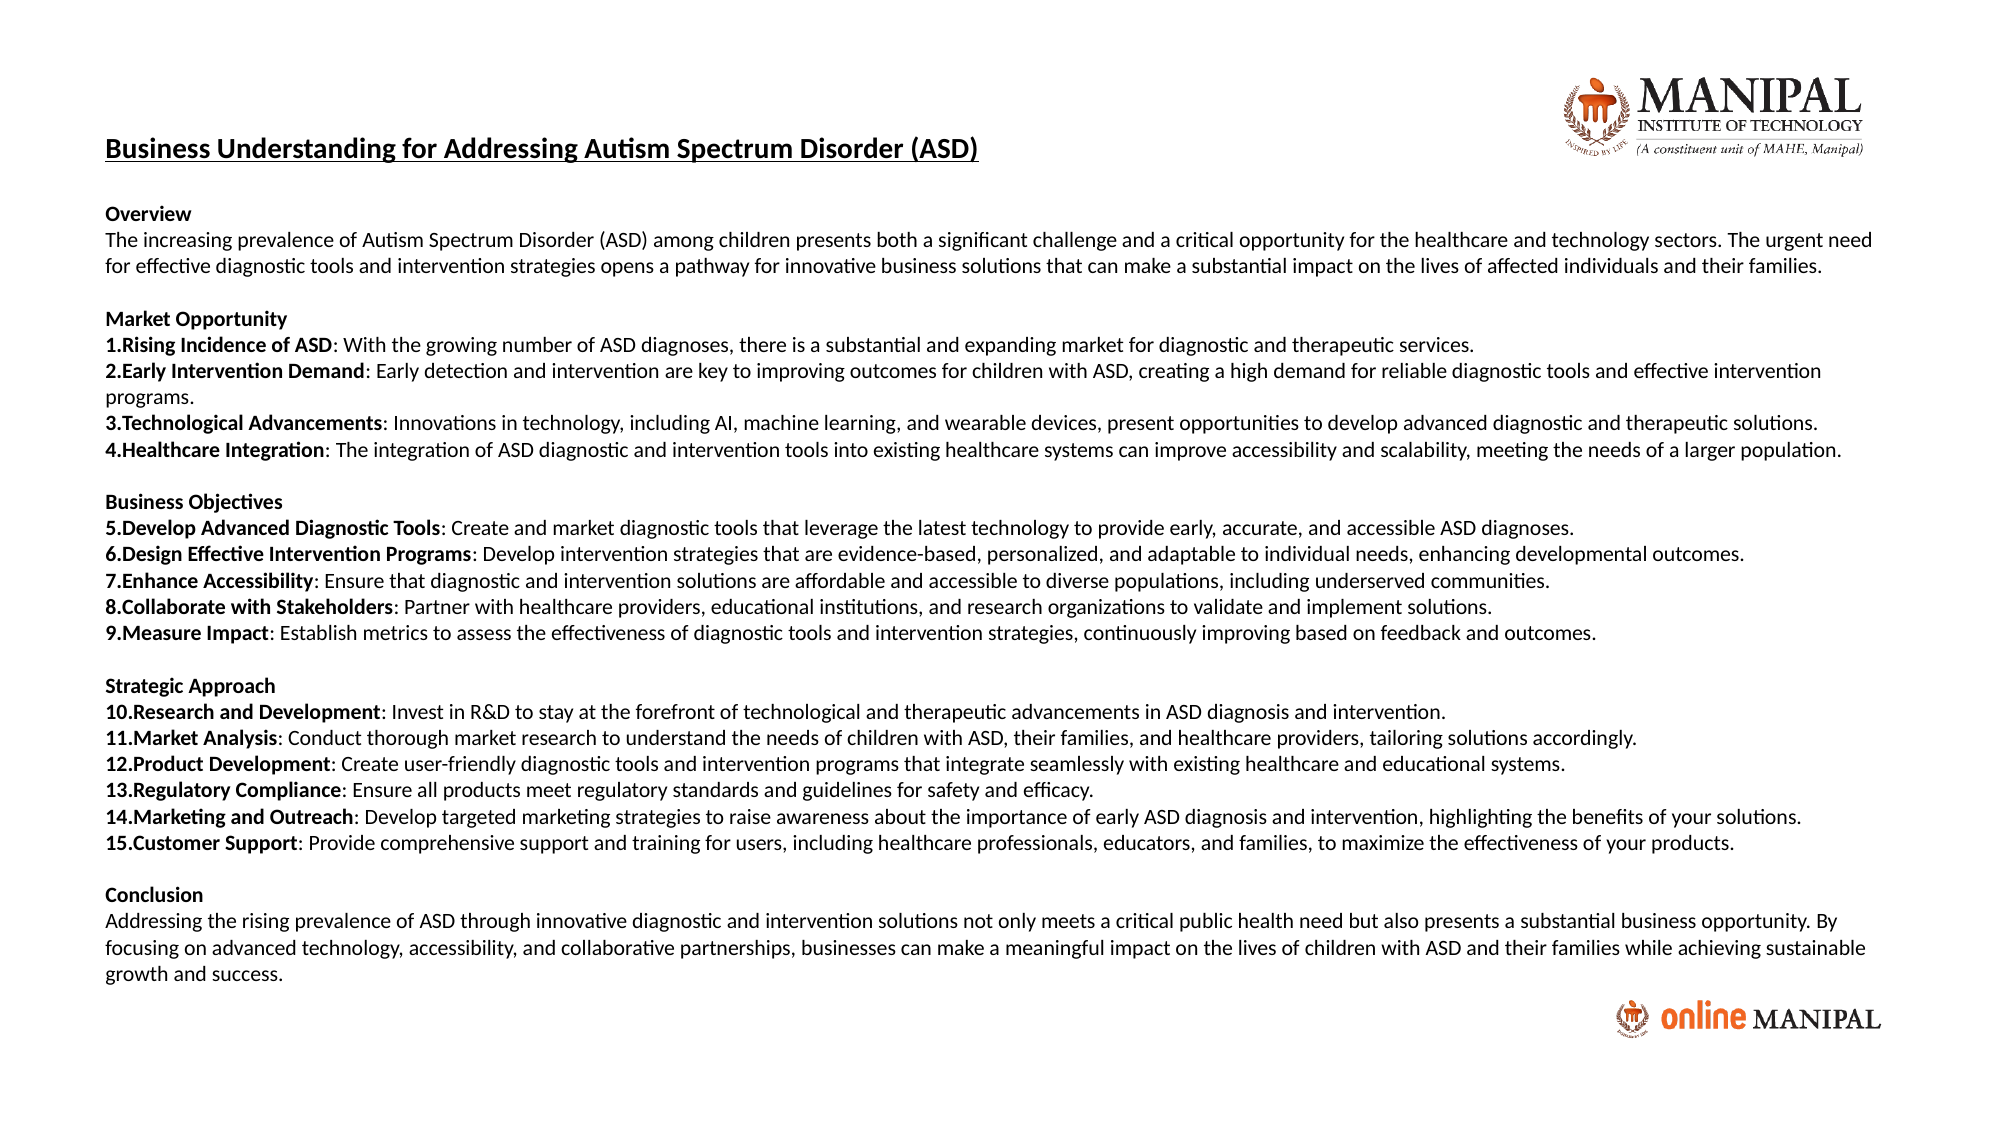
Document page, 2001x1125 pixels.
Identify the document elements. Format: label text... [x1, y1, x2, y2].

picture [1599, 994, 1900, 1073]
picture [1545, 57, 1878, 121]
text_box Business Understanding for Addressing Autism Spectrum Disorder (ASD) Overview The increasing prevalence of Autism Spectrum Disorder (ASD) among children presents both a significant challenge and a critical opportunity for the healthcare and technology sectors. The urgent need for effective diagnostic tools and intervention strategies opens a pathway for innovative business solutions that can make a substantial impact on the lives of affected individuals and their families. Market Opportunity Rising Incidence of ASD: With the growing number of ASD diagnoses, there is a substantial and expanding market for diagnostic and therapeutic services. Early Intervention Demand: Early detection and intervention are key to improving outcomes for children with ASD, creating a high demand for reliable diagnostic tools and effective intervention programs. Technological Advancements: Innovations in technology, including AI, machine learning, and wearable devices, present opportunities to develop advanced diagnostic and therapeutic solutions. Healthcare Integration: The integration of ASD diagnostic and intervention tools into existing healthcare systems can improve accessibility and scalability, meeting the needs of a larger population. Business Objectives Develop Advanced Diagnostic Tools: Create and market diagnostic tools that leverage the latest technology to provide early, accurate, and accessible ASD diagnoses. Design Effective Intervention Programs: Develop intervention strategies that are evidence-based, personalized, and adaptable to individual needs, enhancing developmental outcomes. Enhance Accessibility: Ensure that diagnostic and intervention solutions are affordable and accessible to diverse populations, including underserved communities. Collaborate with Stakeholders: Partner with healthcare providers, educational institutions, and research organizations to validate and implement solutions. Measure Impact: Establish metrics to assess the effectiveness of diagnostic tools and intervention strategies, continuously improving based on feedback and outcomes. Strategic Approach Research and Development: Invest in R&D to stay at the forefront of technological and therapeutic advancements in ASD diagnosis and intervention. Market Analysis: Conduct thorough market research to understand the needs of children with ASD, their families, and healthcare providers, tailoring solutions accordingly. Product Development: Create user-friendly diagnostic tools and intervention programs that integrate seamlessly with existing healthcare and educational systems. Regulatory Compliance: Ensure all products meet regulatory standards and guidelines for safety and efficacy. Marketing and Outreach: Develop targeted marketing strategies to raise awareness about the importance of early ASD diagnosis and intervention, highlighting the benefits of your solutions. Customer Support: Provide comprehensive support and training for users, including healthcare professionals, educators, and families, to maximize the effectiveness of your products. Conclusion Addressing the rising prevalence of ASD through innovative diagnostic and intervention solutions not only meets a critical public health need but also presents a substantial business opportunity. By focusing on advanced technology, accessibility, and collaborative partnerships, businesses can make a meaningful impact on the lives of children with ASD and their families while achieving sustainable growth and success. [90, 121, 1910, 994]
